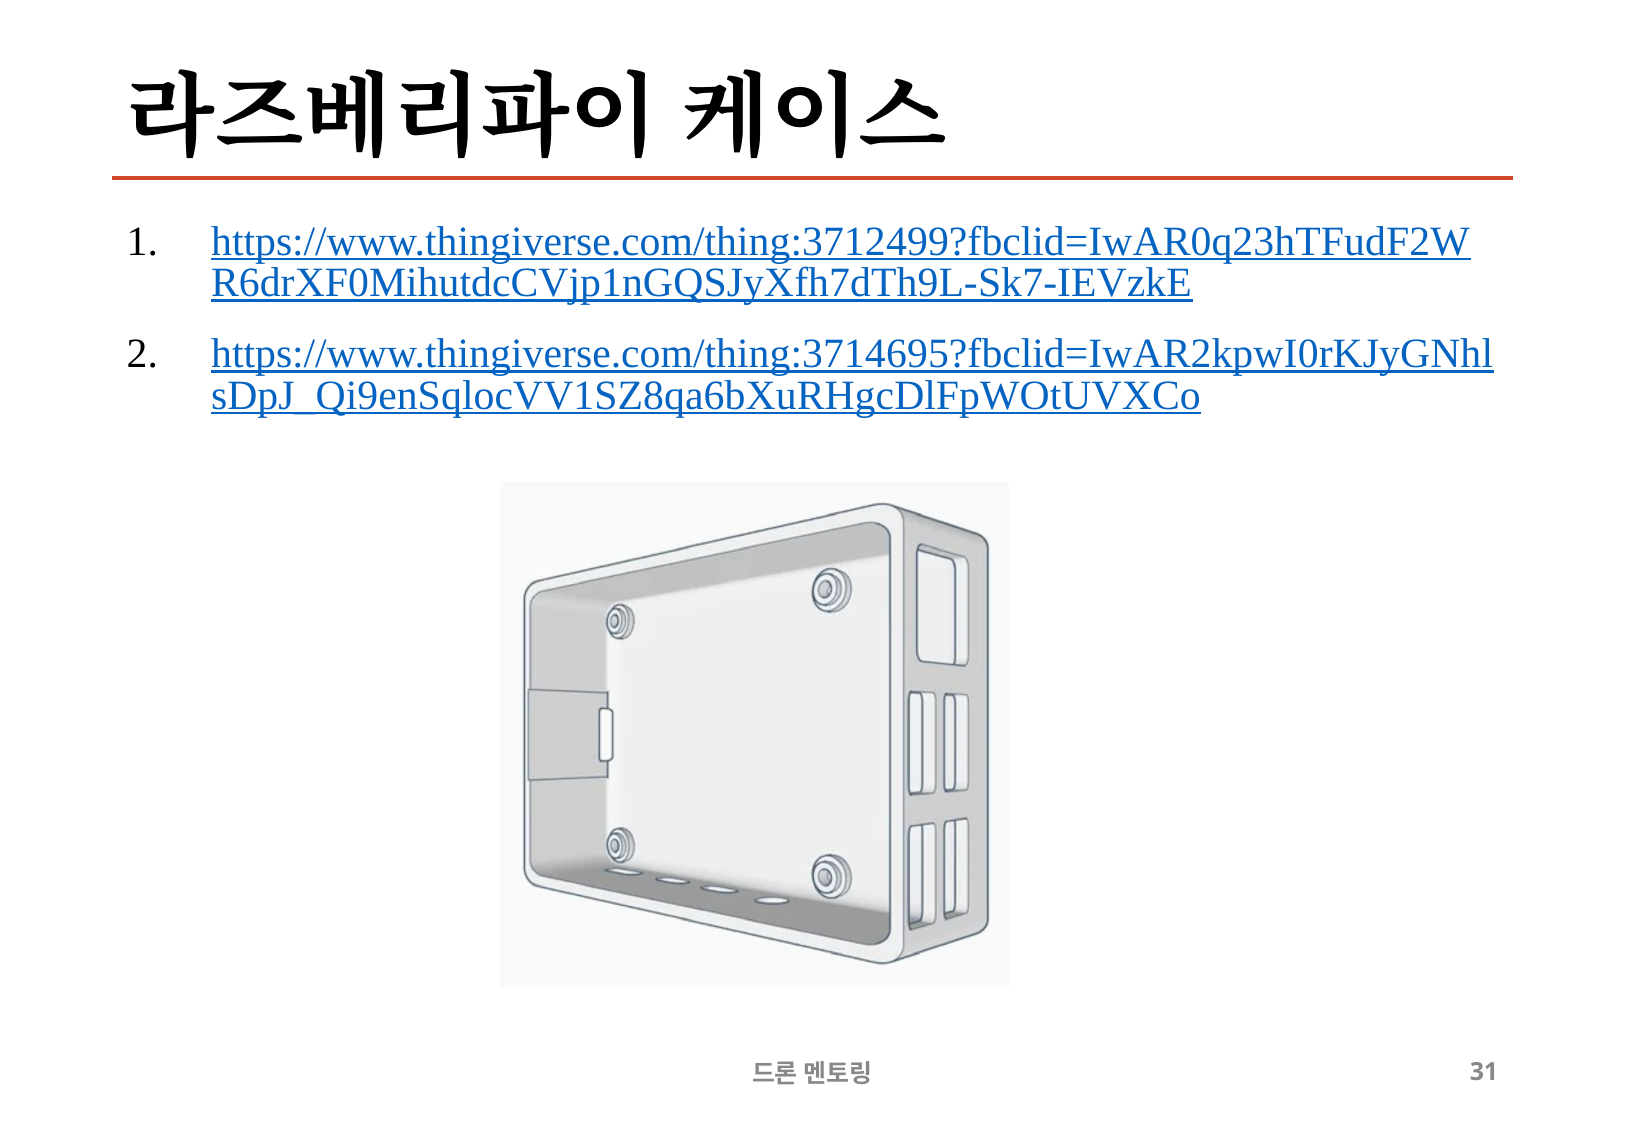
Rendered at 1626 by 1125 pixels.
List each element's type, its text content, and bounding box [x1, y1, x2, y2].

list https://www.thingiverse.com/thing:3712499?fbclid=IwAR0q23hTFudF2WR6drXF0MihutdcCVjp1nGQSJyXfh7dTh9L-Sk7-IEVzkE https://www.thingiverse.com/thing:3714695?fbclid=IwAR2kpwI0rKJyGNhlsDpJ_Qi9enSqlocVV1SZ8qa6bXuRHgcDlFpWOtUVXCo [111, 205, 1514, 669]
footer 드론 멘토링 [538, 1042, 1087, 1103]
title 라즈베리파이 케이스 [111, 59, 1514, 179]
slide_number ‹#› [1433, 1042, 1514, 1103]
picture [501, 479, 1008, 988]
